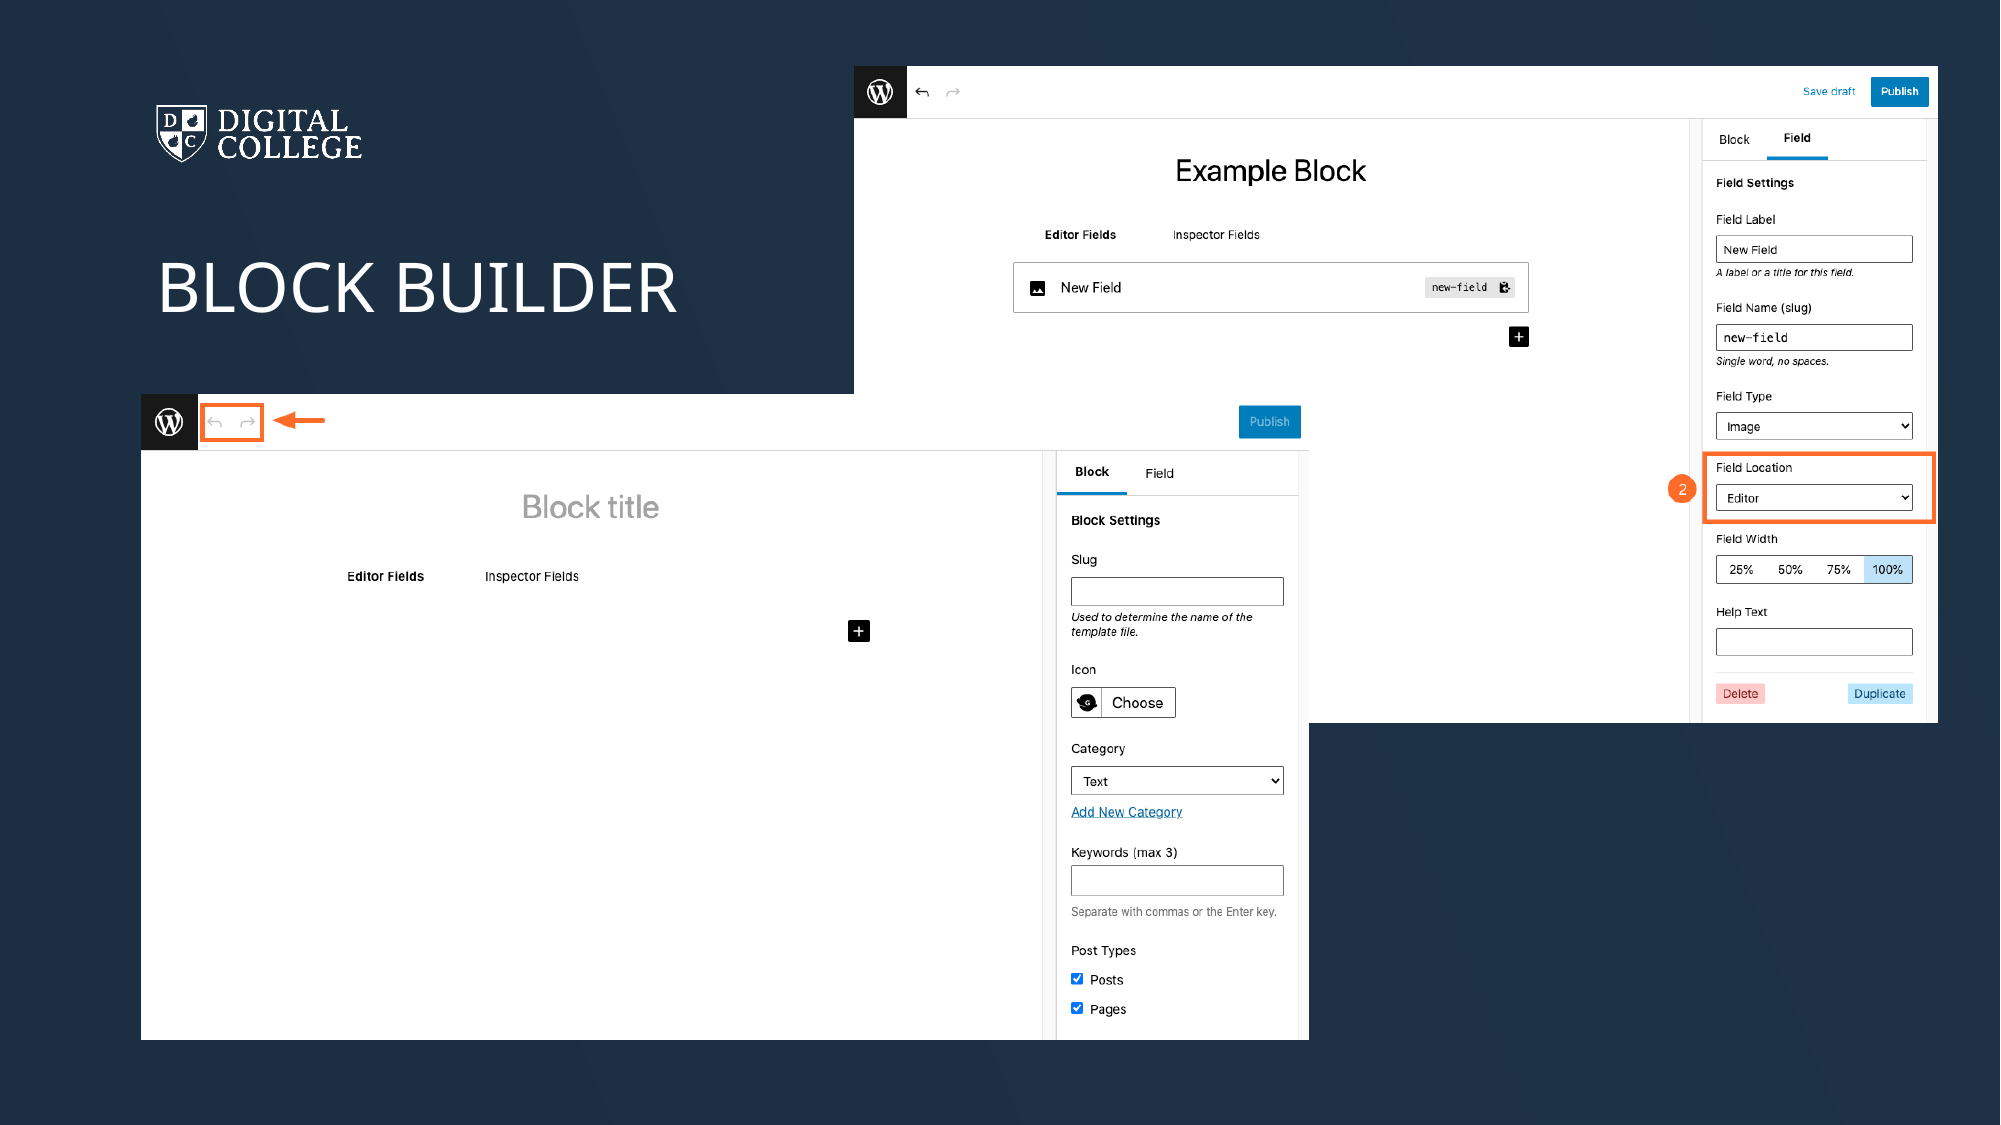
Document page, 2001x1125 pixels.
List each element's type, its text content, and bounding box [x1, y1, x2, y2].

picture [140, 66, 1938, 1040]
picture [150, 97, 368, 170]
title BLOCK BUILDER [141, 245, 854, 394]
